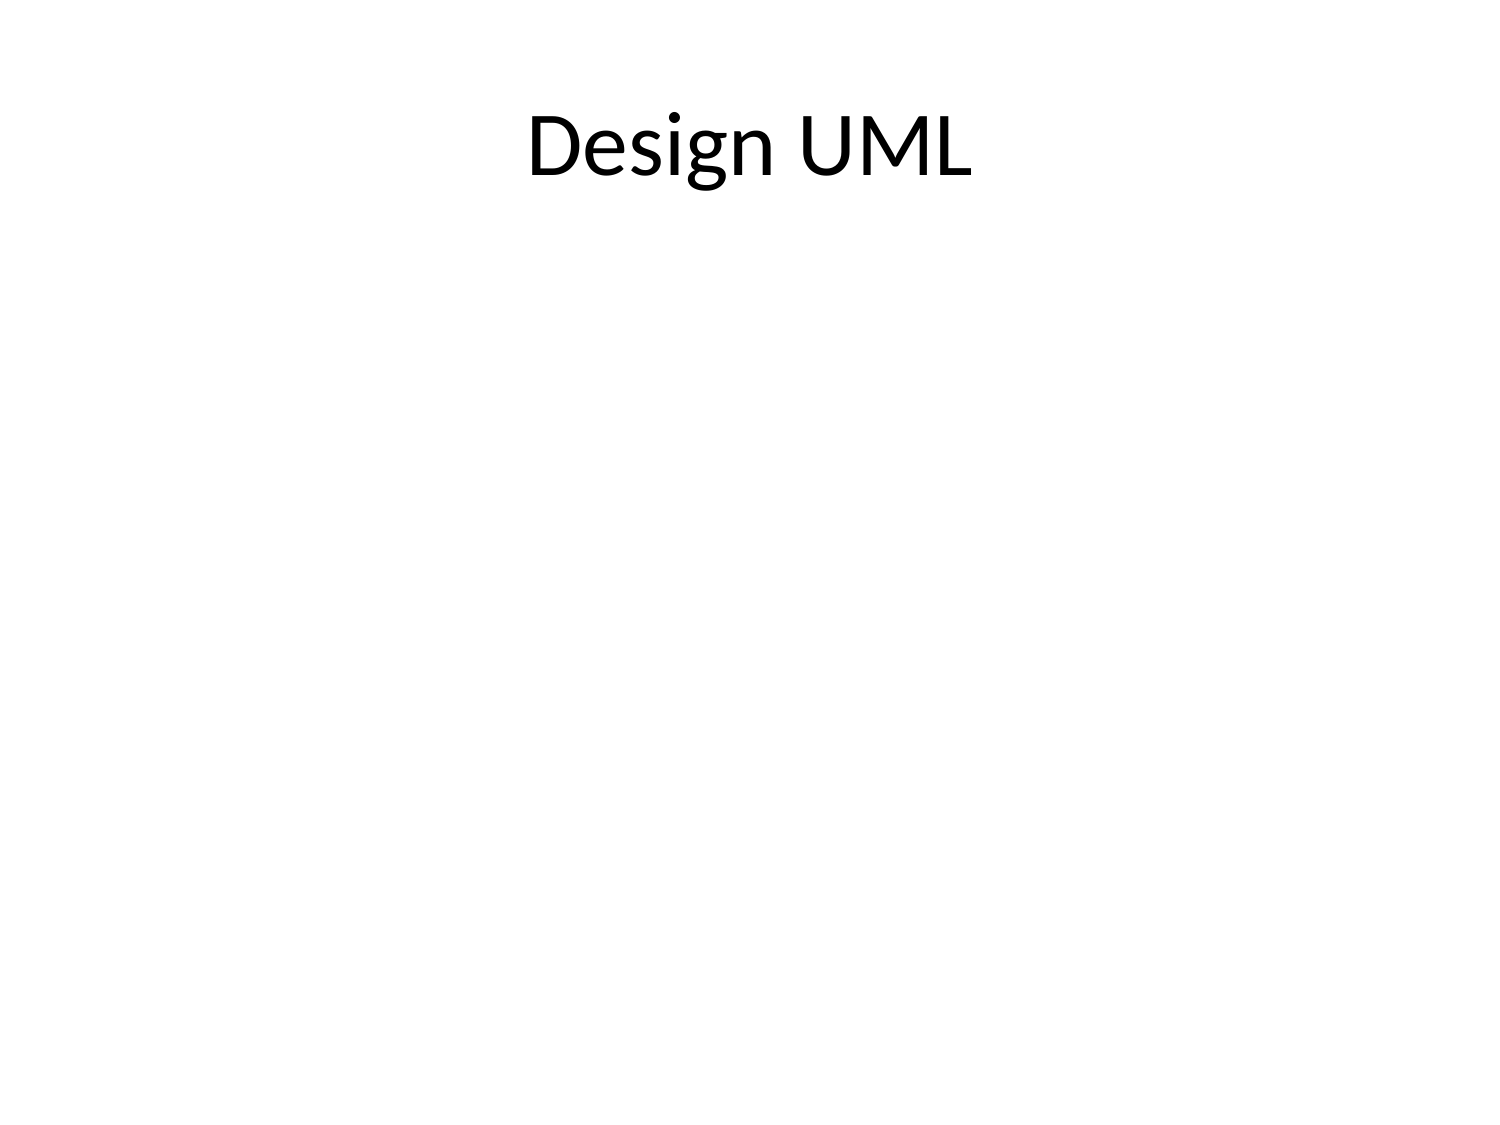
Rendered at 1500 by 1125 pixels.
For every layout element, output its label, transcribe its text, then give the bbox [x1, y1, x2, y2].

title Design UML [75, 45, 1425, 233]
